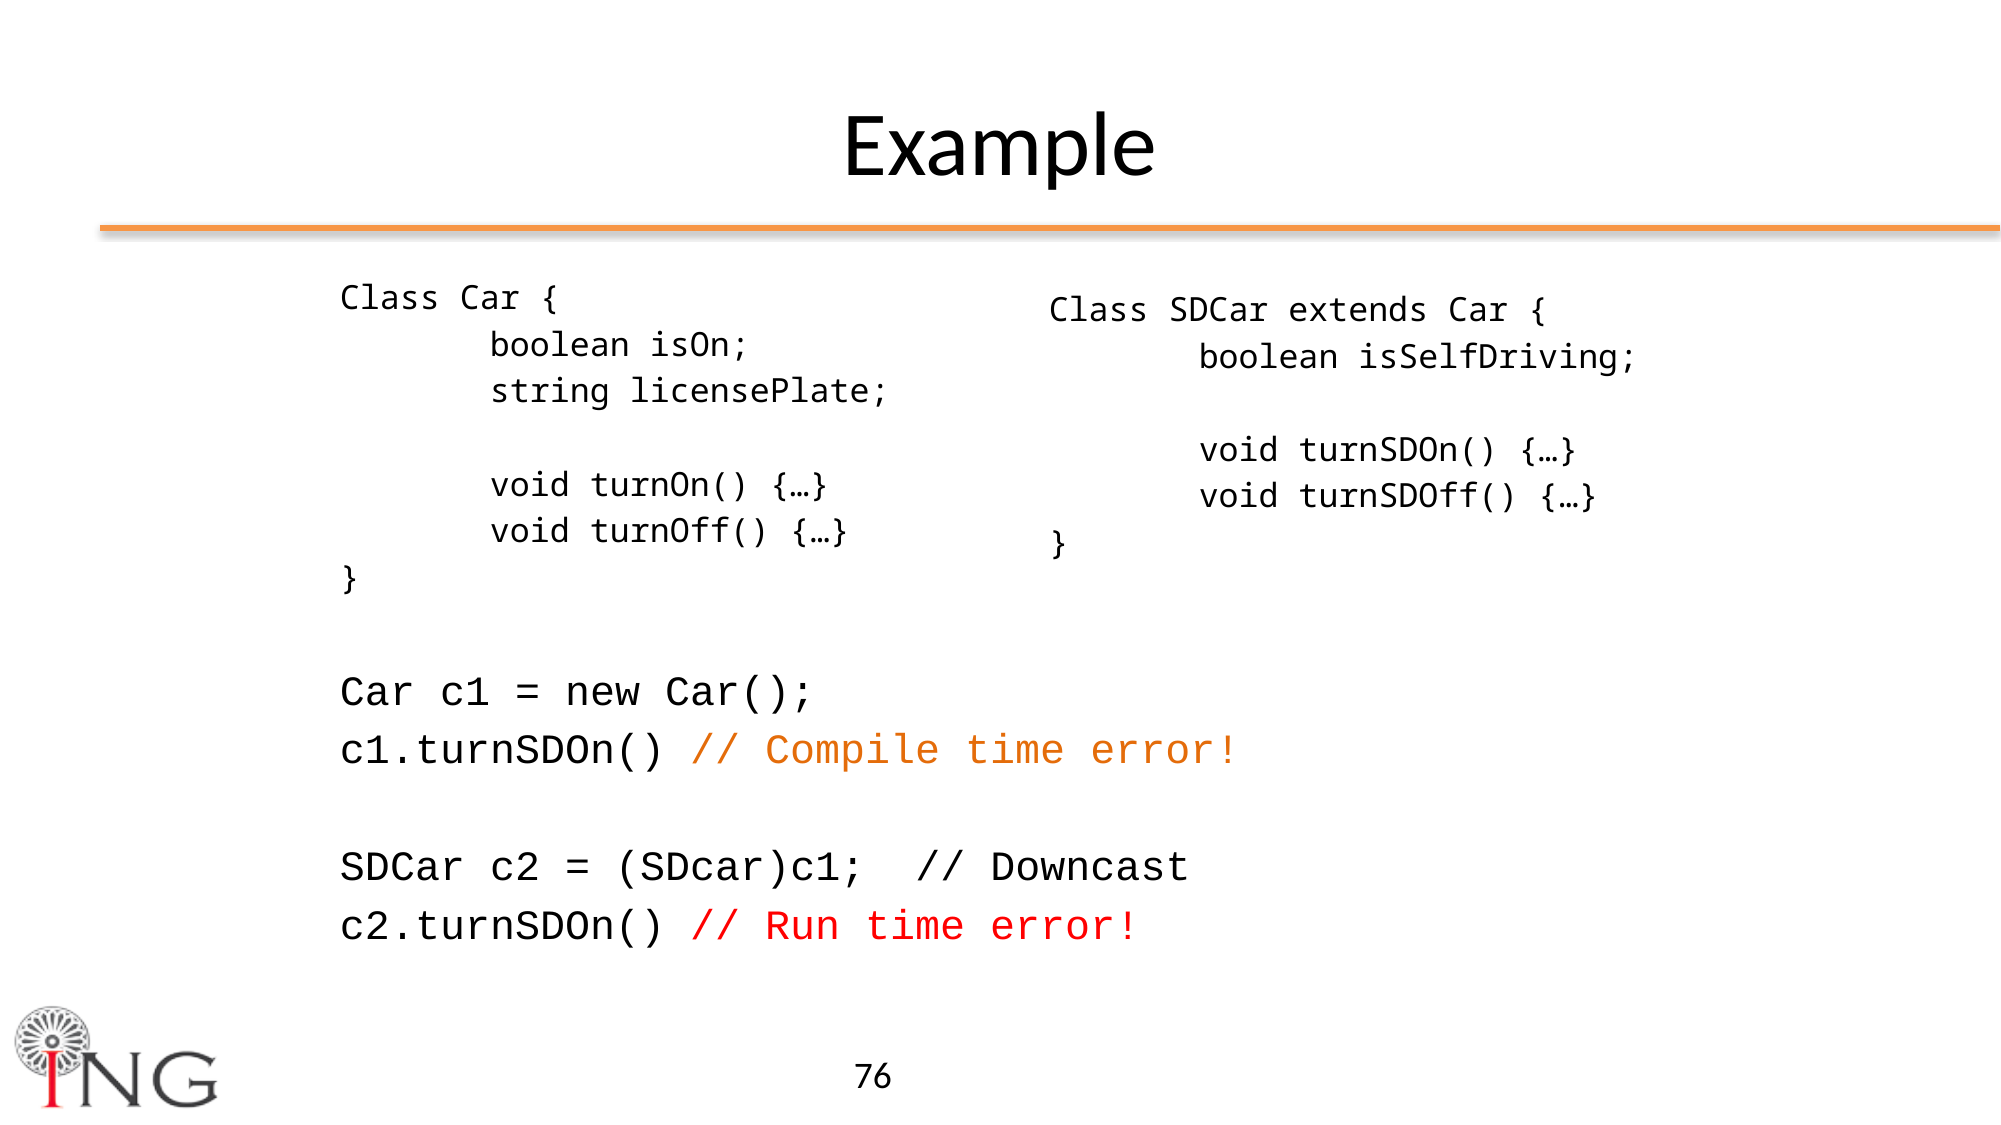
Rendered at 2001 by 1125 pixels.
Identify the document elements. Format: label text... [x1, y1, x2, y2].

picture [0, 987, 244, 1125]
list Class Car { boolean isOn; string licensePlate; void turnOn() {…} void turnOff() {…} } [324, 268, 965, 597]
slide_number 76 [839, 1043, 1900, 1104]
text_box Car c1 = new Car(); c1.turnSDOn() // Compile time error! SDCar c2 = (SDcar)c1; // Downcast c2.turnSDOn() // Run time error! [324, 597, 1675, 1005]
text_box Class SDCar extends Car { boolean isSelfDriving; void turnSDOn() {…} void turnSDOff() {…} } [1033, 280, 1674, 597]
title Example [99, 45, 1900, 233]
